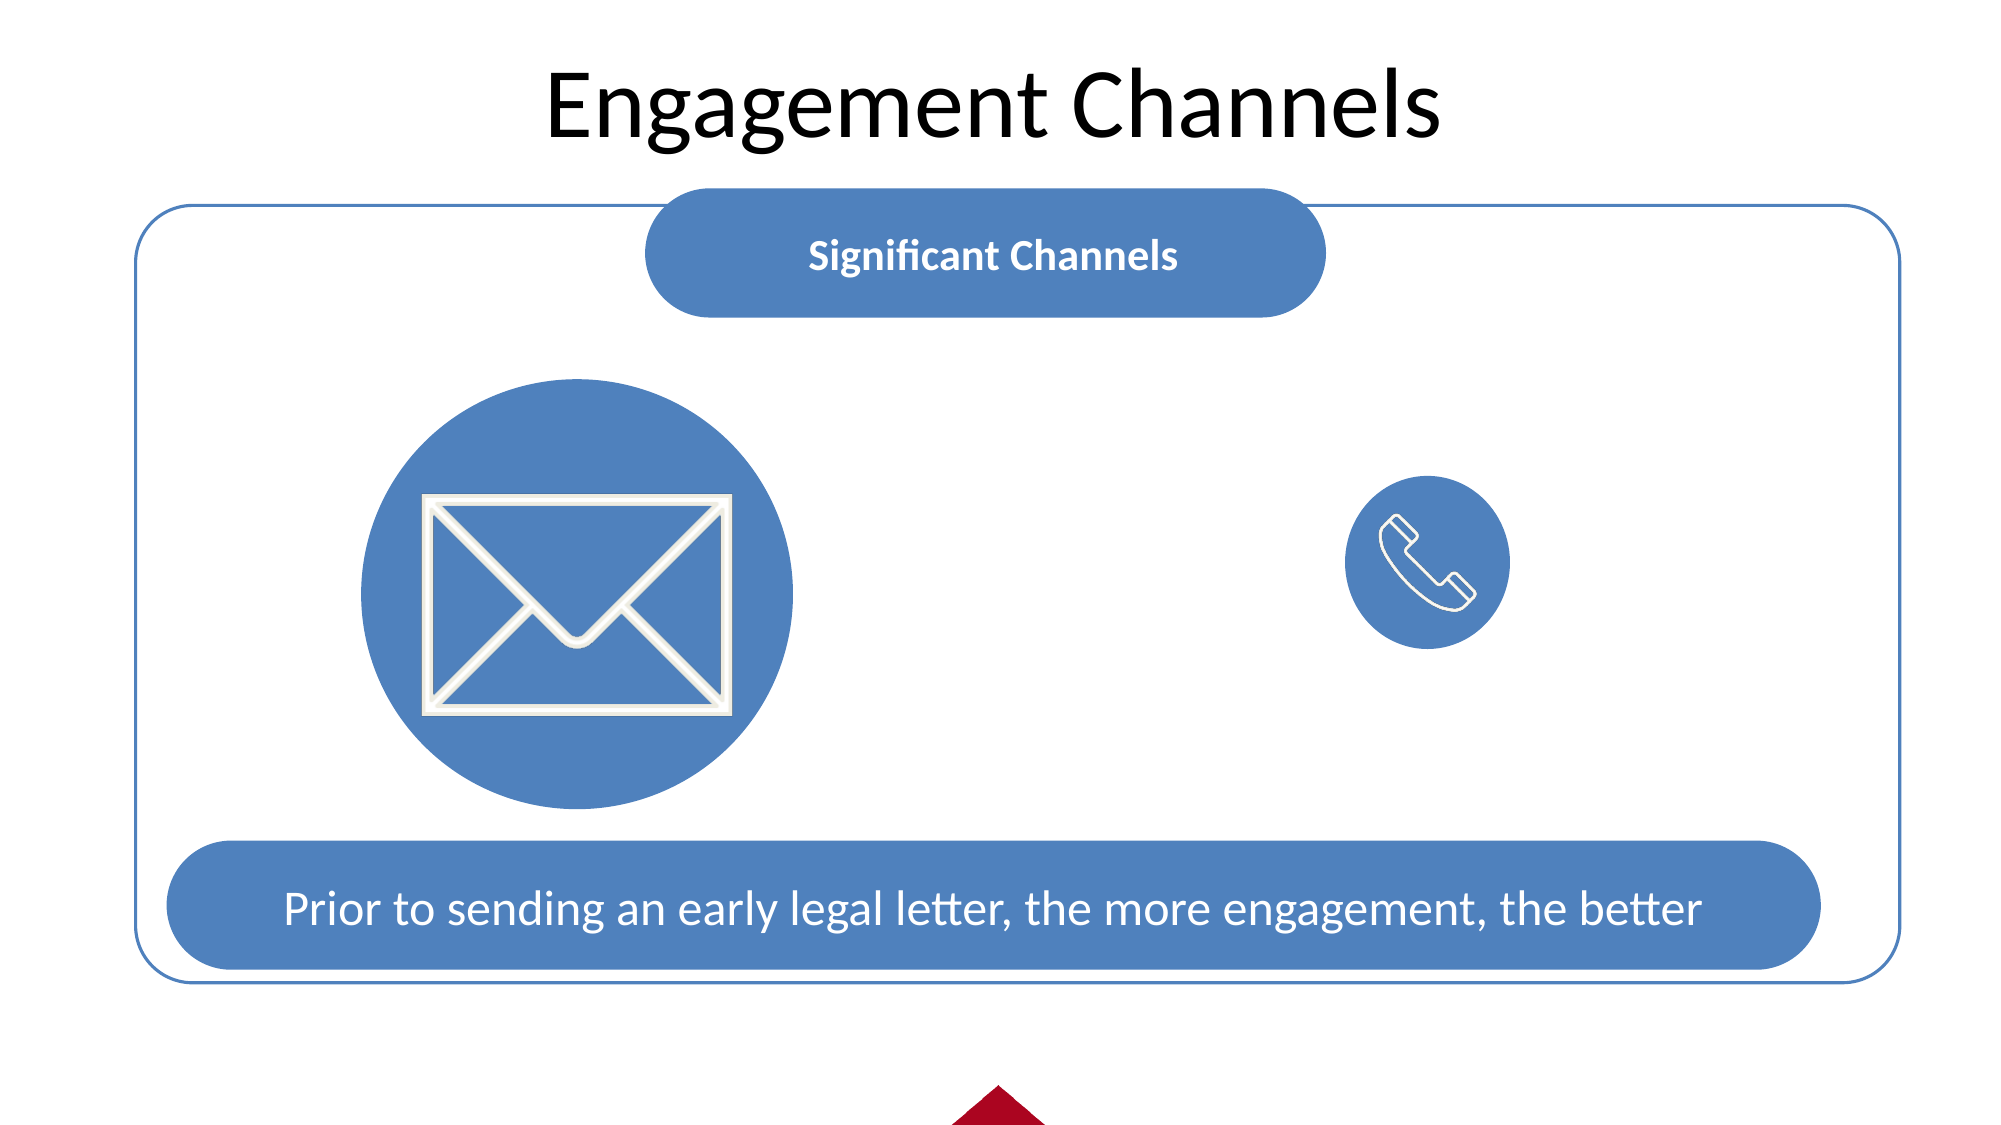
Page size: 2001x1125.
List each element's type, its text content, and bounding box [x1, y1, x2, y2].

text_box Engagement Channels [274, 3, 1713, 191]
picture [950, 1085, 1046, 1125]
text_box Prior to sending an early legal letter, the more engagement, the better [166, 840, 1821, 970]
text_box [465, 379, 689, 410]
text_box [775, 508, 793, 681]
text_box Significant Channels [745, 217, 1242, 289]
text_box [645, 191, 1327, 318]
text_box [1374, 629, 1481, 650]
picture [1368, 503, 1486, 621]
text_box [1365, 475, 1510, 618]
text_box [1345, 507, 1364, 617]
picture [383, 411, 771, 800]
text_box [135, 205, 1900, 983]
text_box [361, 510, 378, 678]
